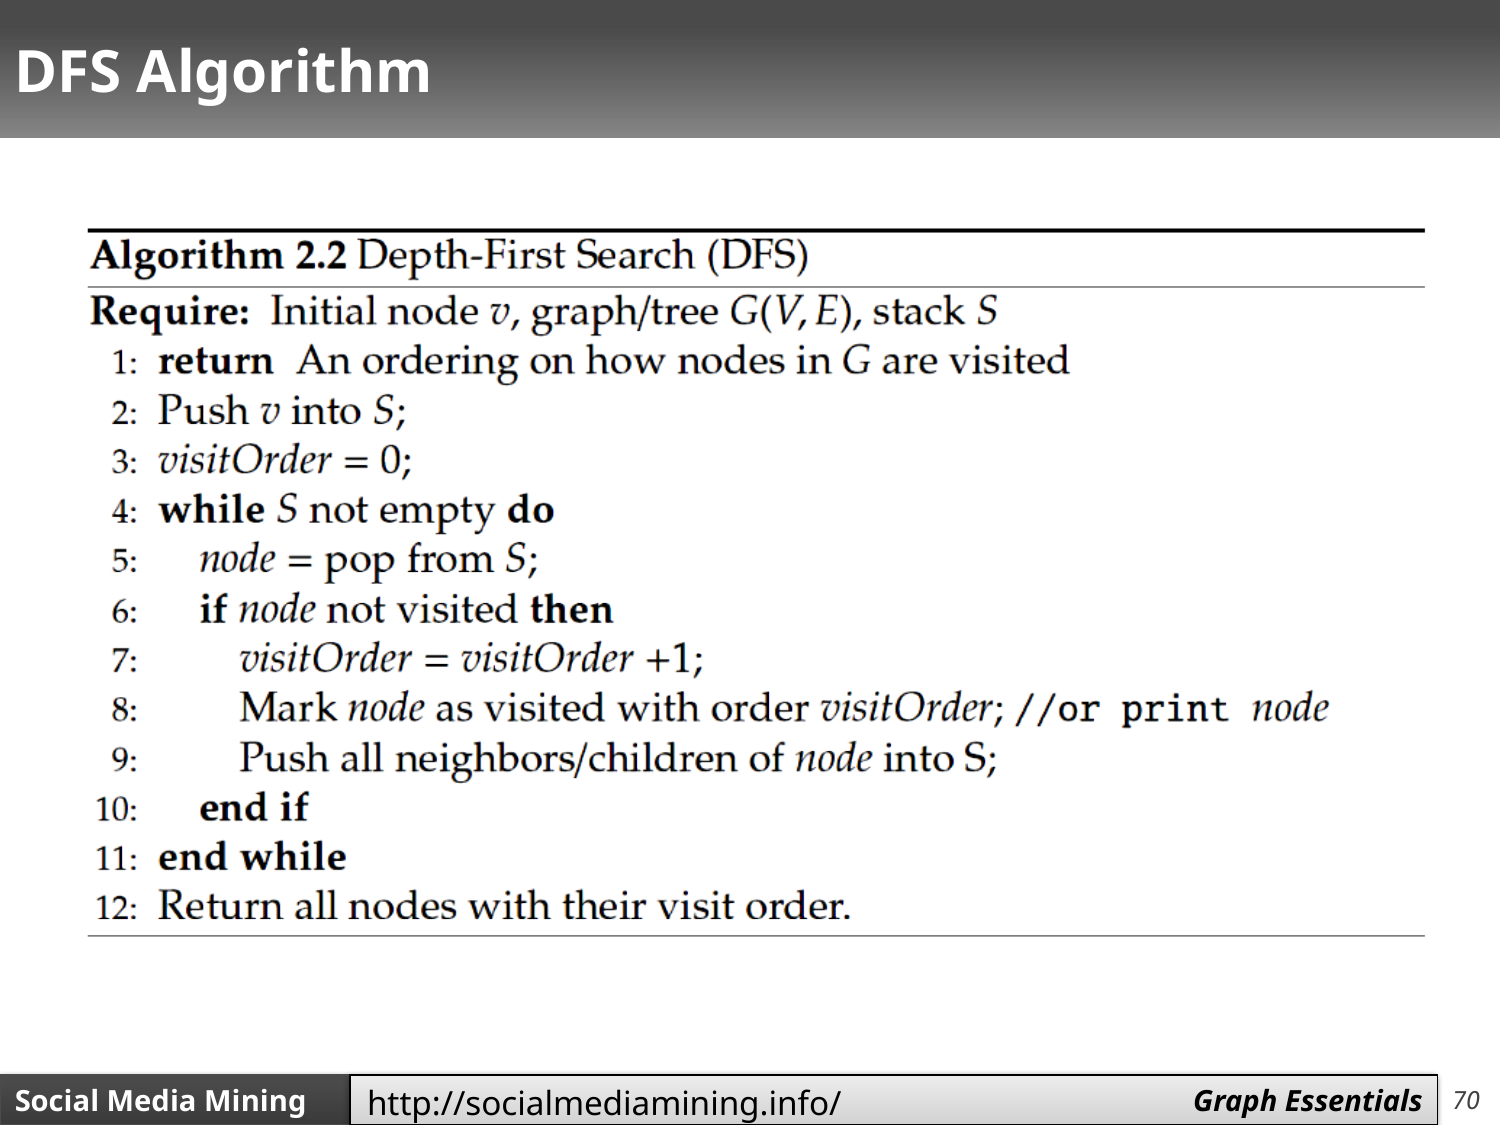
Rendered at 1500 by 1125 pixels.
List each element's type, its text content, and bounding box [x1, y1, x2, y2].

title DFS Algorithm [0, 0, 1500, 138]
picture [49, 210, 1451, 963]
